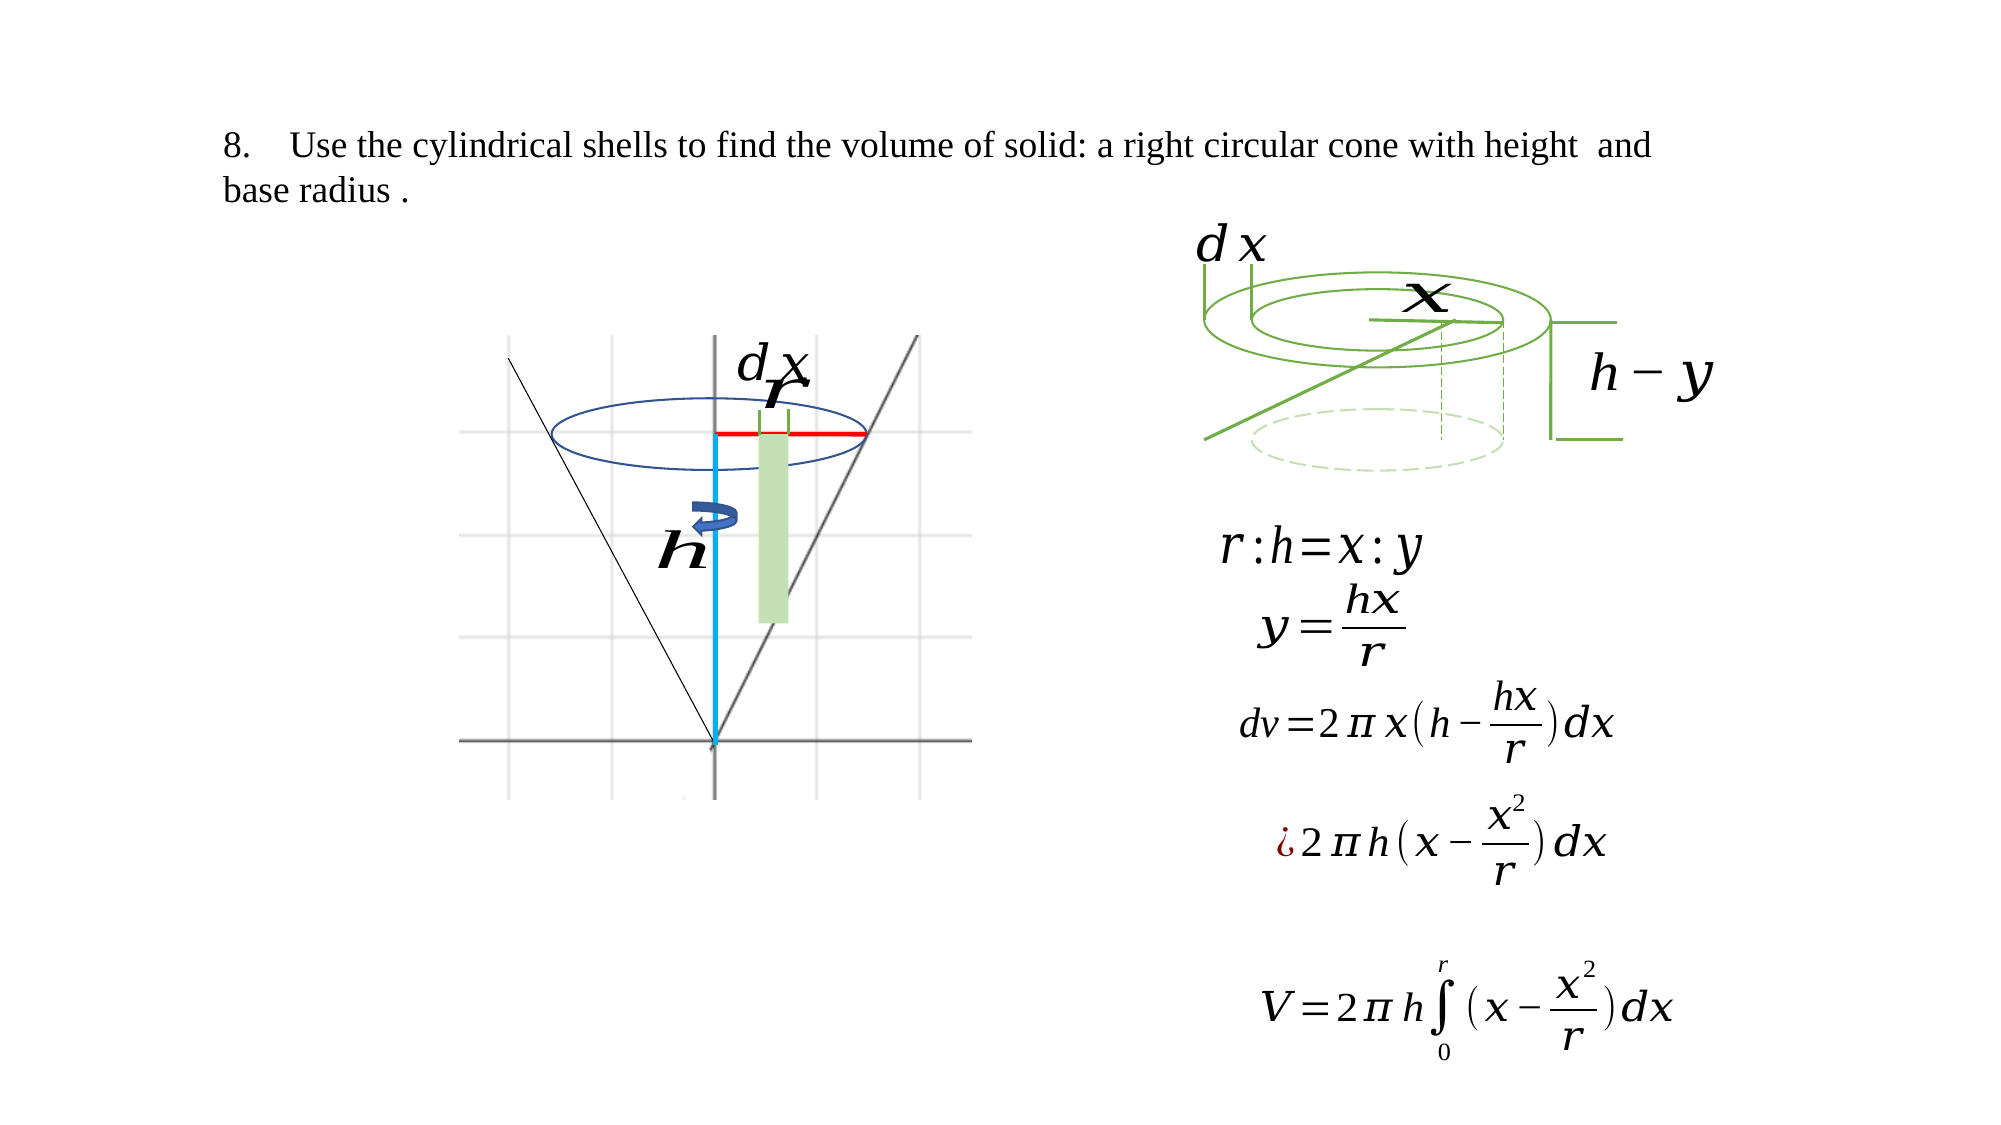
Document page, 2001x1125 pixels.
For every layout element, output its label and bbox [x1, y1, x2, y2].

text_box [1359, 327, 1503, 369]
text_box [1368, 319, 1504, 323]
text_box [1252, 326, 1382, 368]
text_box [1250, 408, 1504, 472]
text_box [1205, 286, 1251, 354]
text_box [1252, 288, 1505, 352]
text_box [1253, 271, 1552, 354]
text_box [508, 358, 716, 745]
picture [459, 335, 972, 800]
